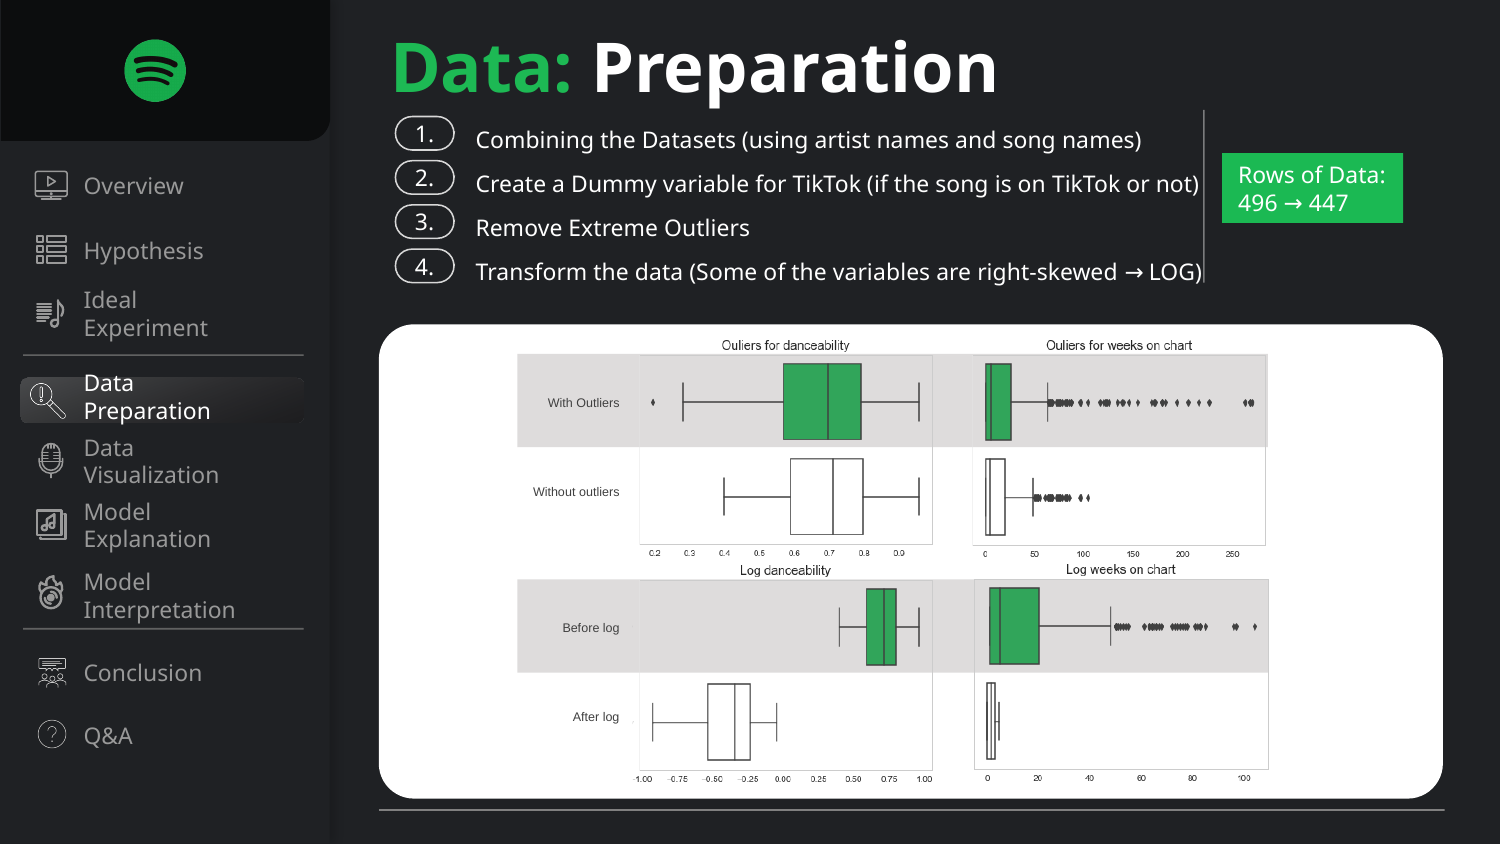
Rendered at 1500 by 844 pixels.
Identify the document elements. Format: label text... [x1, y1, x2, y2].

picture [30, 383, 66, 420]
text_box 2. [395, 160, 455, 195]
picture [34, 655, 70, 692]
picture [632, 323, 1303, 802]
text_box Model Interpretation [0, 572, 314, 618]
text_box Combining the Datasets (using artist names and song names) Create a Dummy variable for TikTok (if the song is on TikTok or not) Remove Extreme Outliers Transform the data (Some of the variables are right-skewed → LOG) [474, 104, 1274, 306]
text_box 3. [395, 204, 455, 239]
text_box Before log [521, 599, 627, 655]
text_box Without outliers [509, 464, 629, 520]
text_box [378, 324, 632, 799]
text_box Hypothesis [0, 227, 280, 273]
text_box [36, 575, 65, 609]
text_box [1275, 324, 1443, 799]
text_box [38, 443, 63, 478]
text_box [515, 577, 627, 675]
text_box Overview [0, 162, 280, 208]
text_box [36, 299, 66, 327]
text_box Q&A [0, 713, 280, 759]
text_box Data: Preparation [378, 18, 1178, 112]
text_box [35, 171, 68, 200]
text_box [68, 377, 304, 423]
picture [87, 36, 223, 105]
text_box After log [521, 689, 627, 745]
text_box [36, 235, 66, 263]
text_box Ideal Experiment [0, 290, 280, 337]
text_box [36, 510, 66, 540]
picture [34, 716, 70, 753]
text_box Model Explanation [0, 502, 298, 548]
text_box Data Visualization [0, 438, 280, 484]
text_box 4. [395, 249, 455, 283]
text_box [515, 352, 629, 449]
text_box Conclusion [0, 649, 280, 695]
text_box With Outliers [521, 374, 629, 430]
text_box Data Preparation [0, 373, 280, 420]
text_box 1. [395, 116, 455, 151]
text_box Rows of Data: 496 → 447 [1222, 153, 1404, 223]
